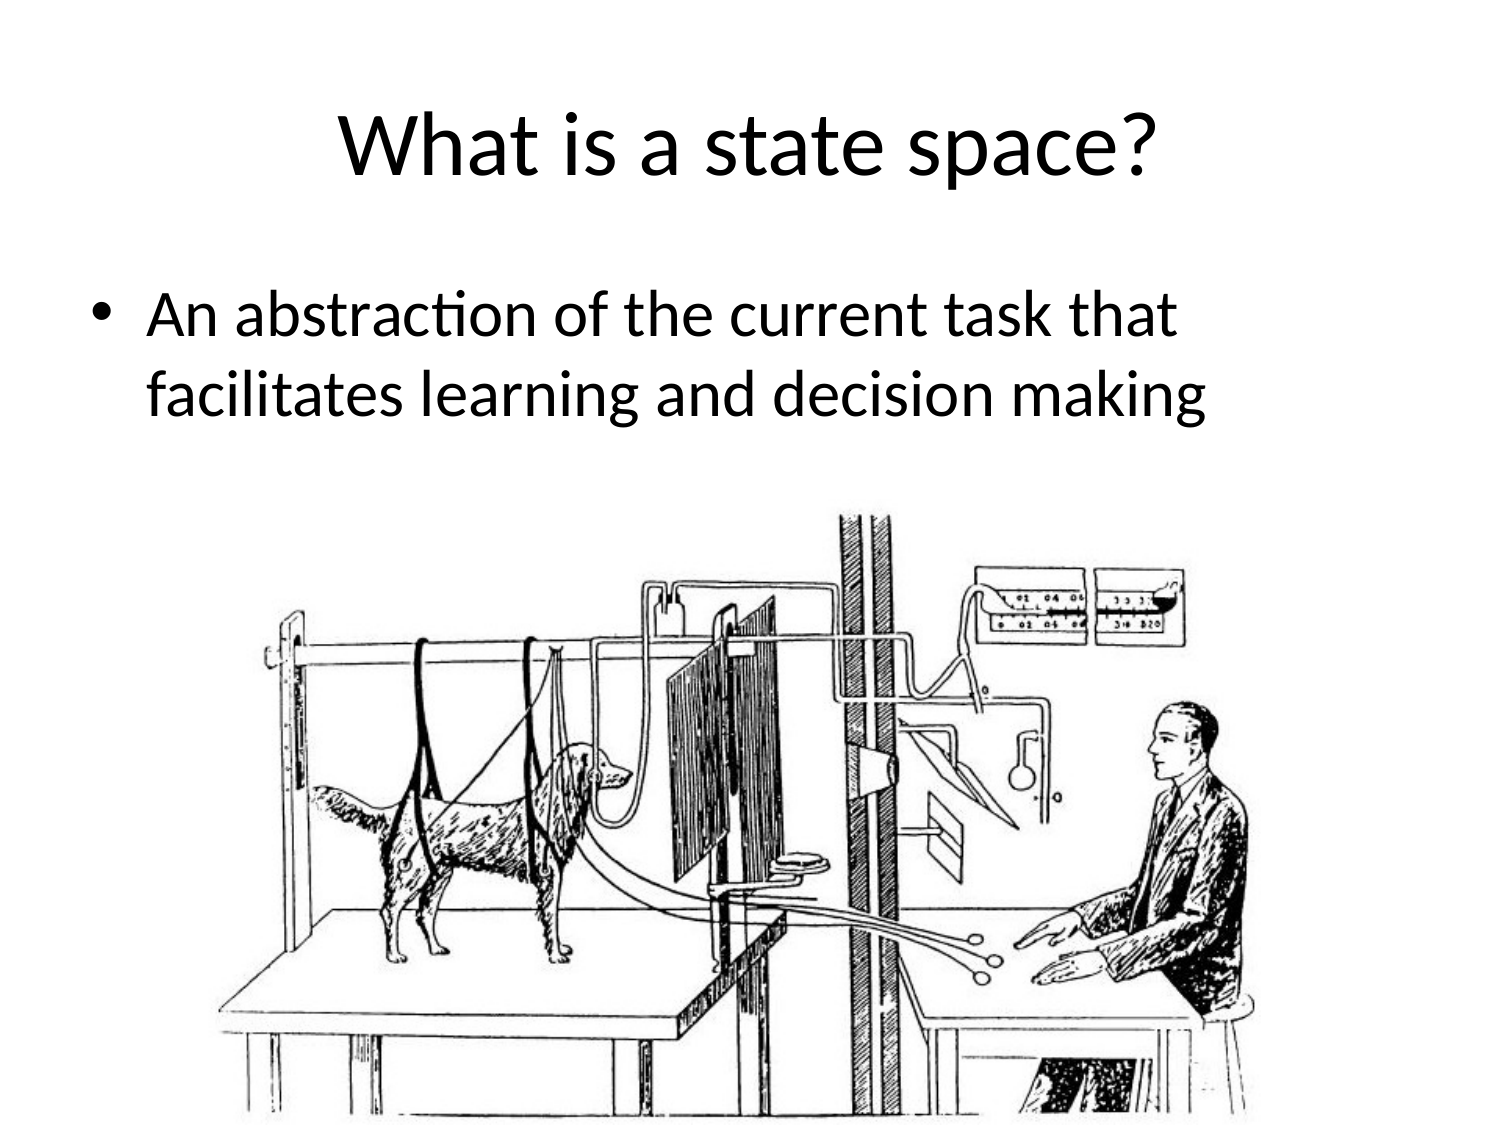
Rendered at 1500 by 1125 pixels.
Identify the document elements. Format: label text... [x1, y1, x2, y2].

picture [197, 499, 1264, 1125]
title What is a state space? [75, 45, 1425, 233]
list An abstraction of the current task that facilitates learning and decision making [75, 262, 1425, 1005]
